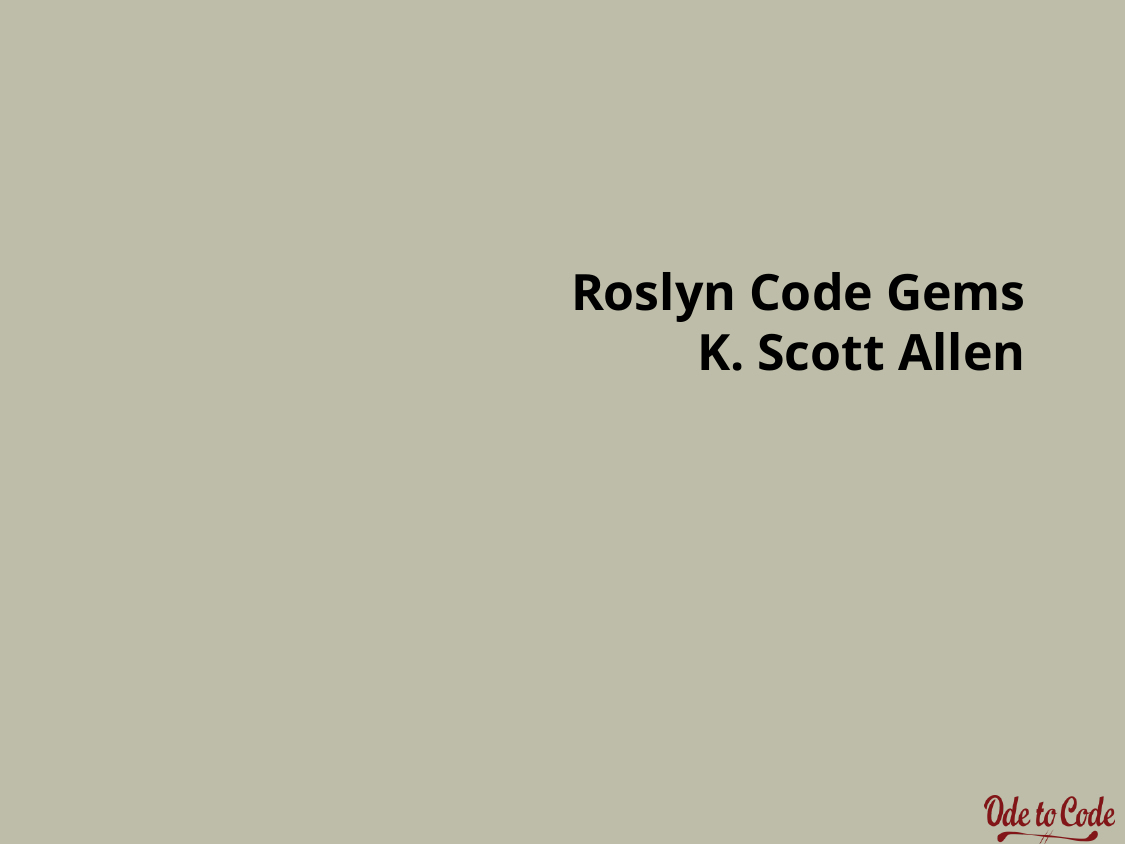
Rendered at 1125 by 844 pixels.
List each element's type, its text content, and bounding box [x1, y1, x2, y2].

picture [984, 795, 1115, 844]
title Roslyn Code Gems K. Scott Allen [84, 149, 1041, 389]
